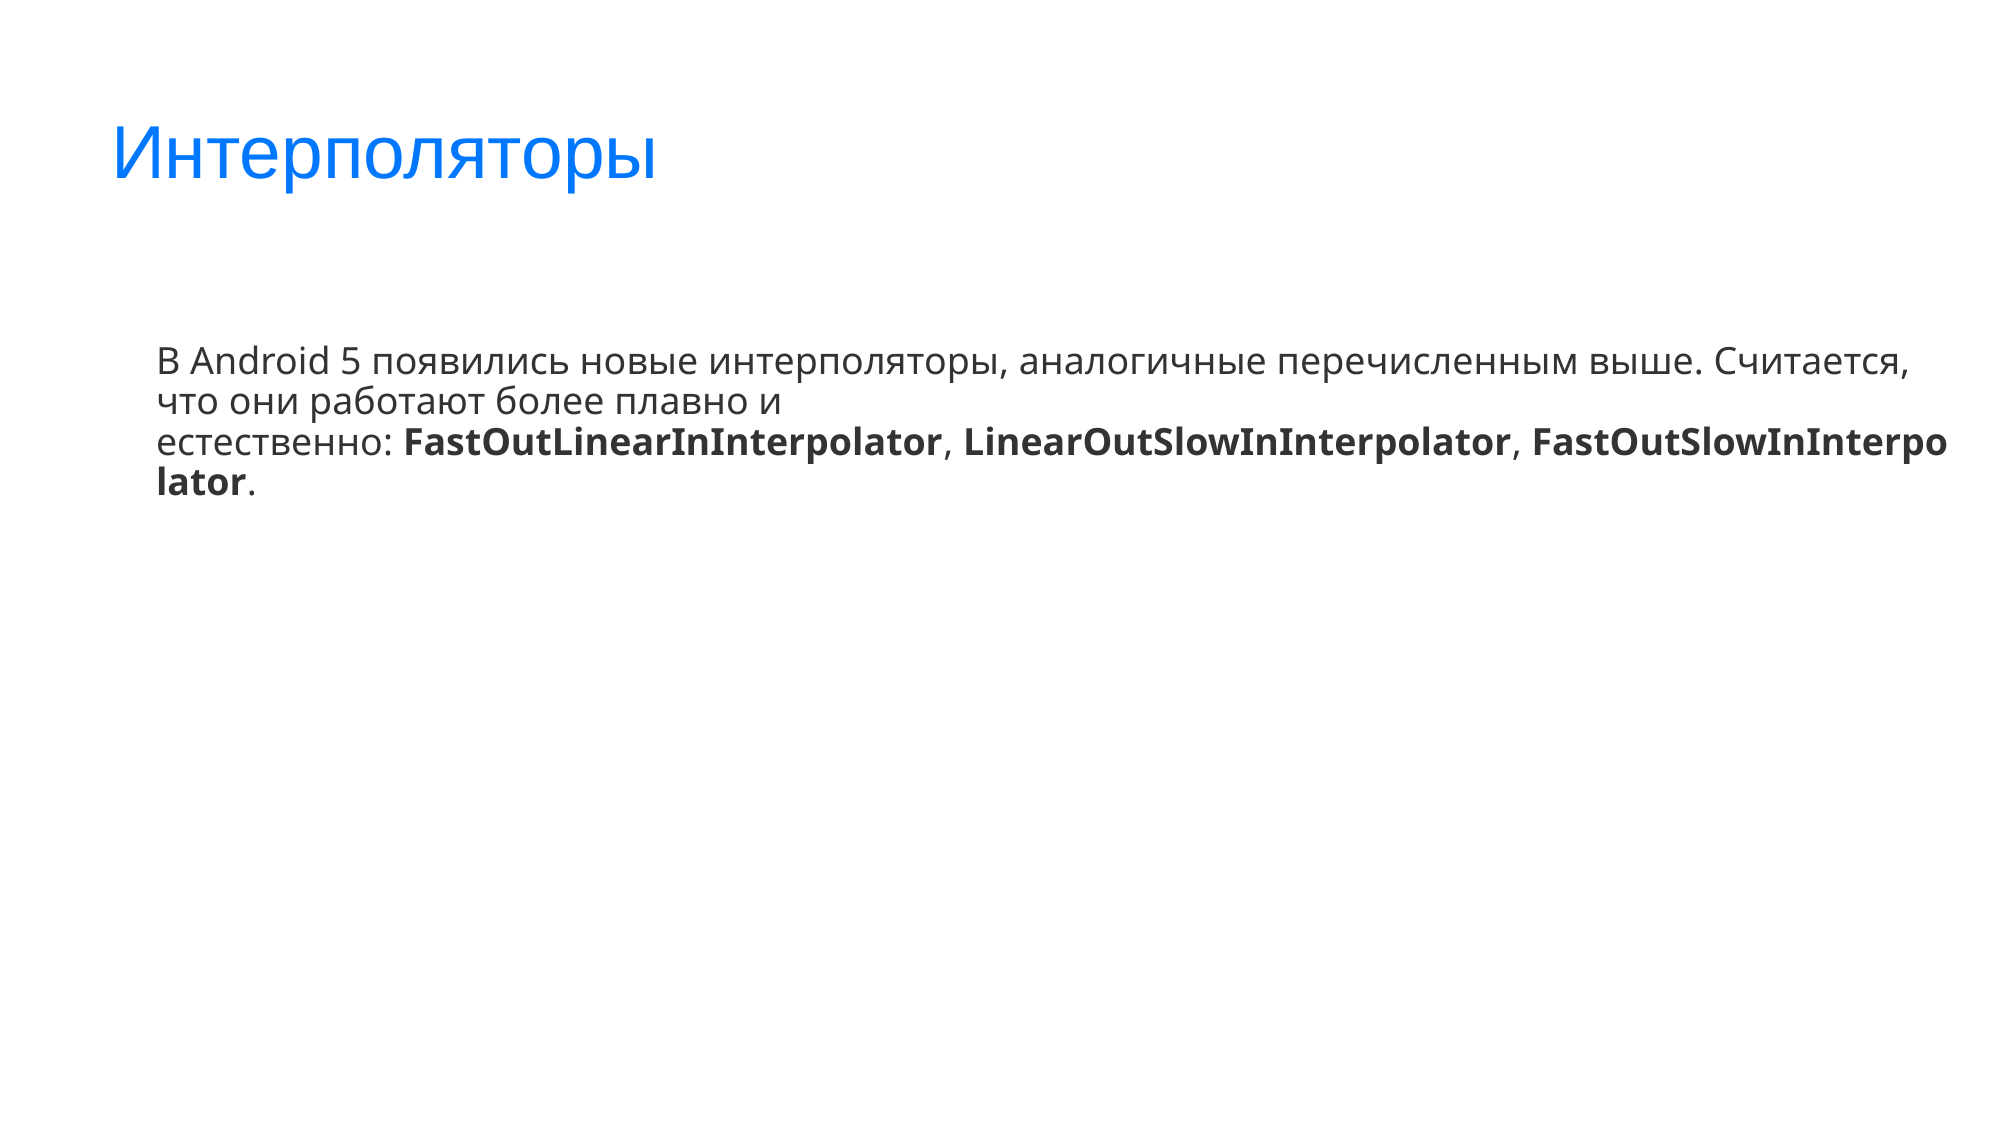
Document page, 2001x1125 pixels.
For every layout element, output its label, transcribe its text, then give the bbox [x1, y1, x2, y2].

list В Android 5 появились новые интерполяторы, аналогичные перечисленным выше. Считается, что они работают более плавно и естественно: FastOutLinearInInterpolator, LinearOutSlowInInterpolator, FastOutSlowInInterpolator. [148, 333, 1964, 1057]
title Интерполяторы [110, 113, 1893, 220]
